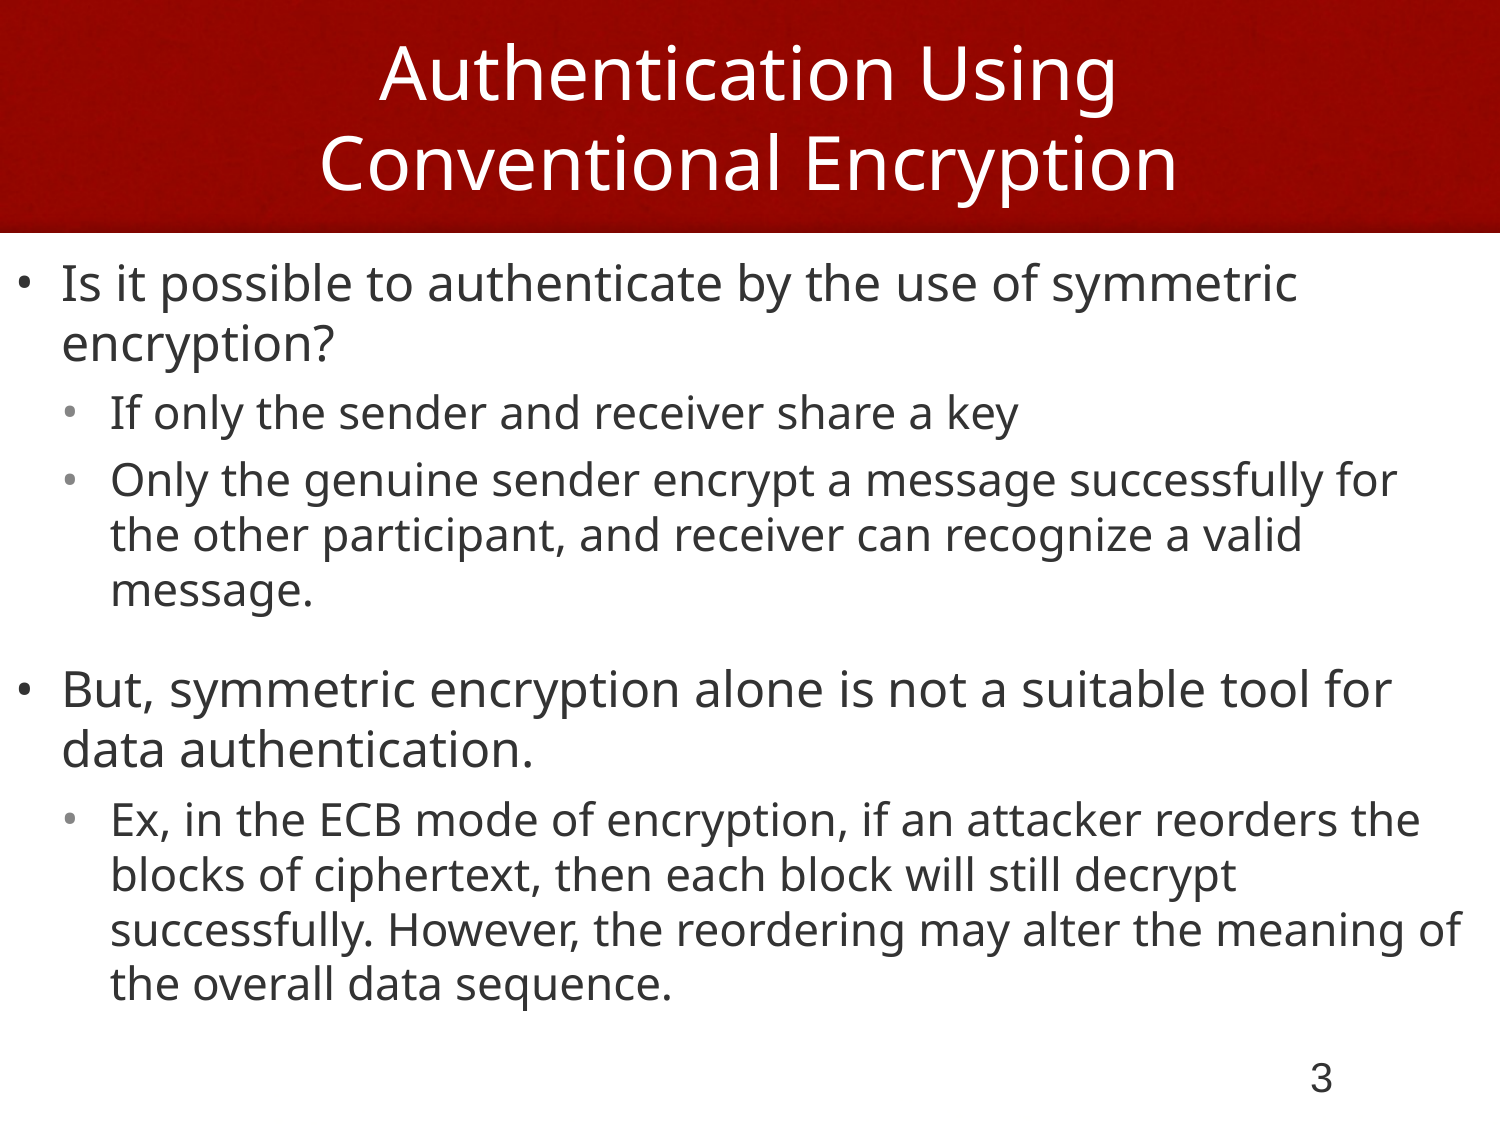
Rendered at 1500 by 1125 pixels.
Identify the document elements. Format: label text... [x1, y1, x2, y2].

title Authentication Using Conventional Encryption [127, 10, 1372, 221]
slide_number 3 [1271, 1046, 1372, 1107]
list Is it possible to authenticate by the use of symmetric encryption? If only the sender and receiver share a key Only the genuine sender encrypt a message successfully for the other participant, and receiver can recognize a valid message. But, symmetric encryption alone is not a suitable tool for data authentication. Ex, in the ECB mode of encryption, if an attacker reorders the blocks of ciphertext, then each block will still decrypt successfully. However, the reordering may alter the meaning of the overall data sequence. [0, 243, 1483, 1115]
picture [0, 0, 1500, 233]
